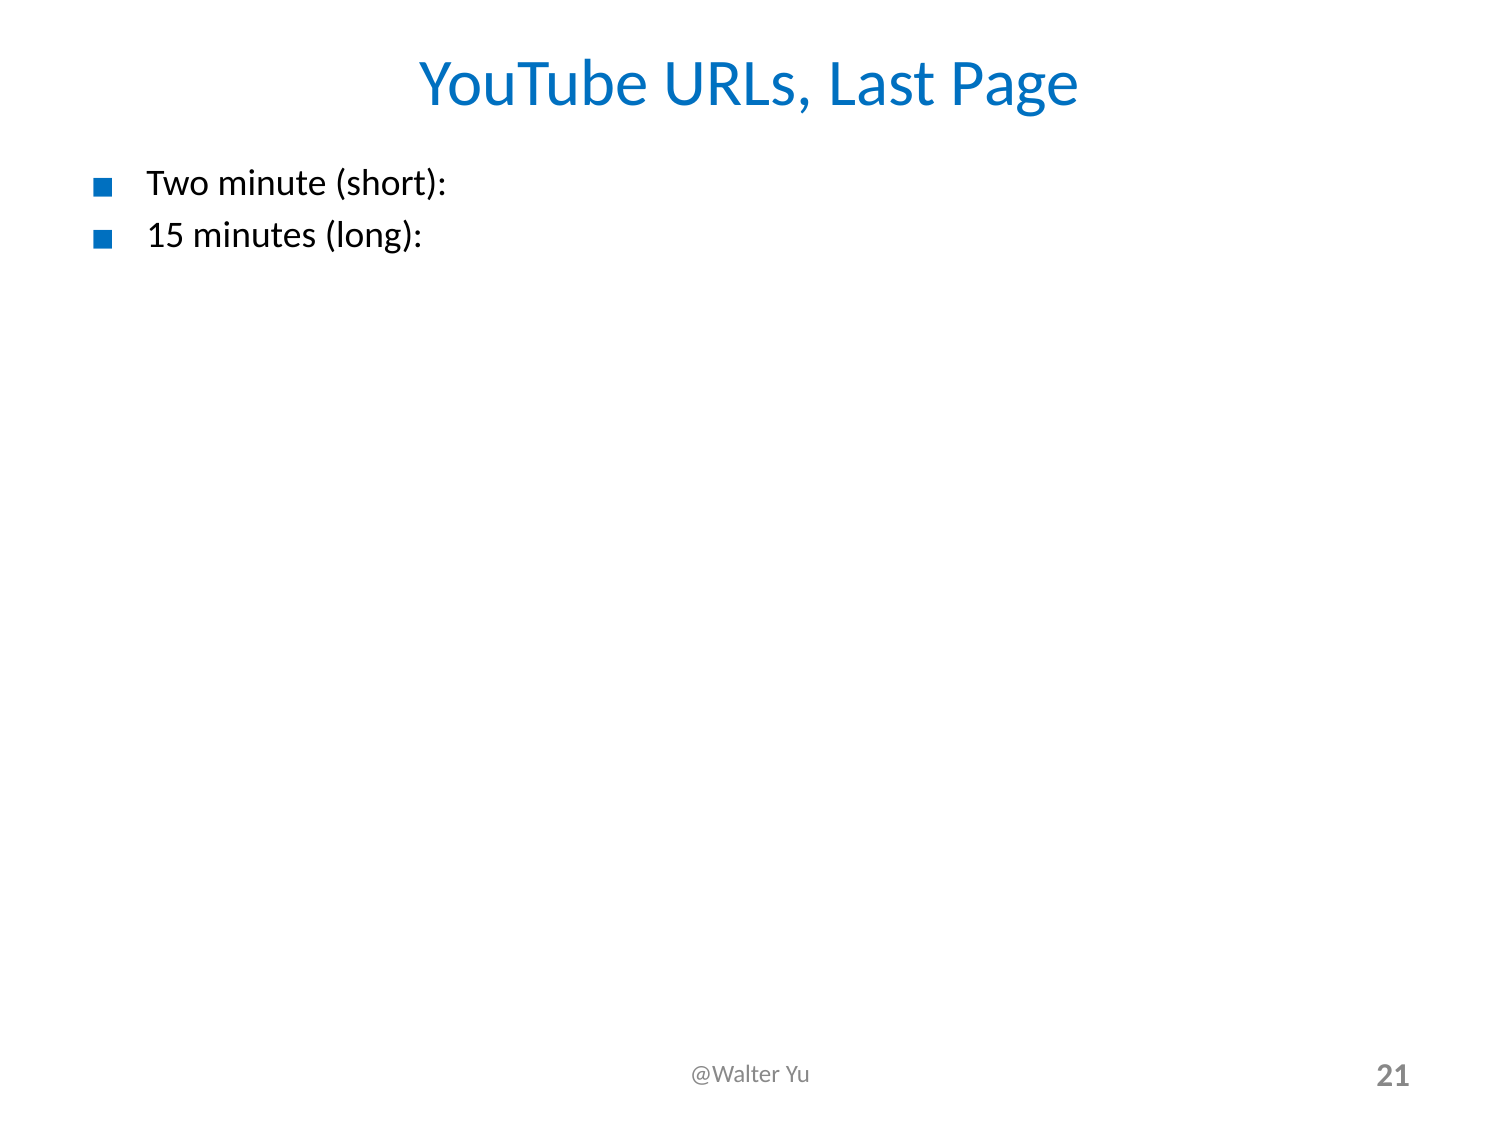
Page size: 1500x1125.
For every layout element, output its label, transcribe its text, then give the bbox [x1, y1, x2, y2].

title YouTube URLs, Last Page [75, 19, 1425, 138]
slide_number ‹#› [1074, 1042, 1425, 1103]
list Two minute (short): 15 minutes (long): [75, 149, 1425, 1025]
footer @Walter Yu [512, 1042, 988, 1103]
